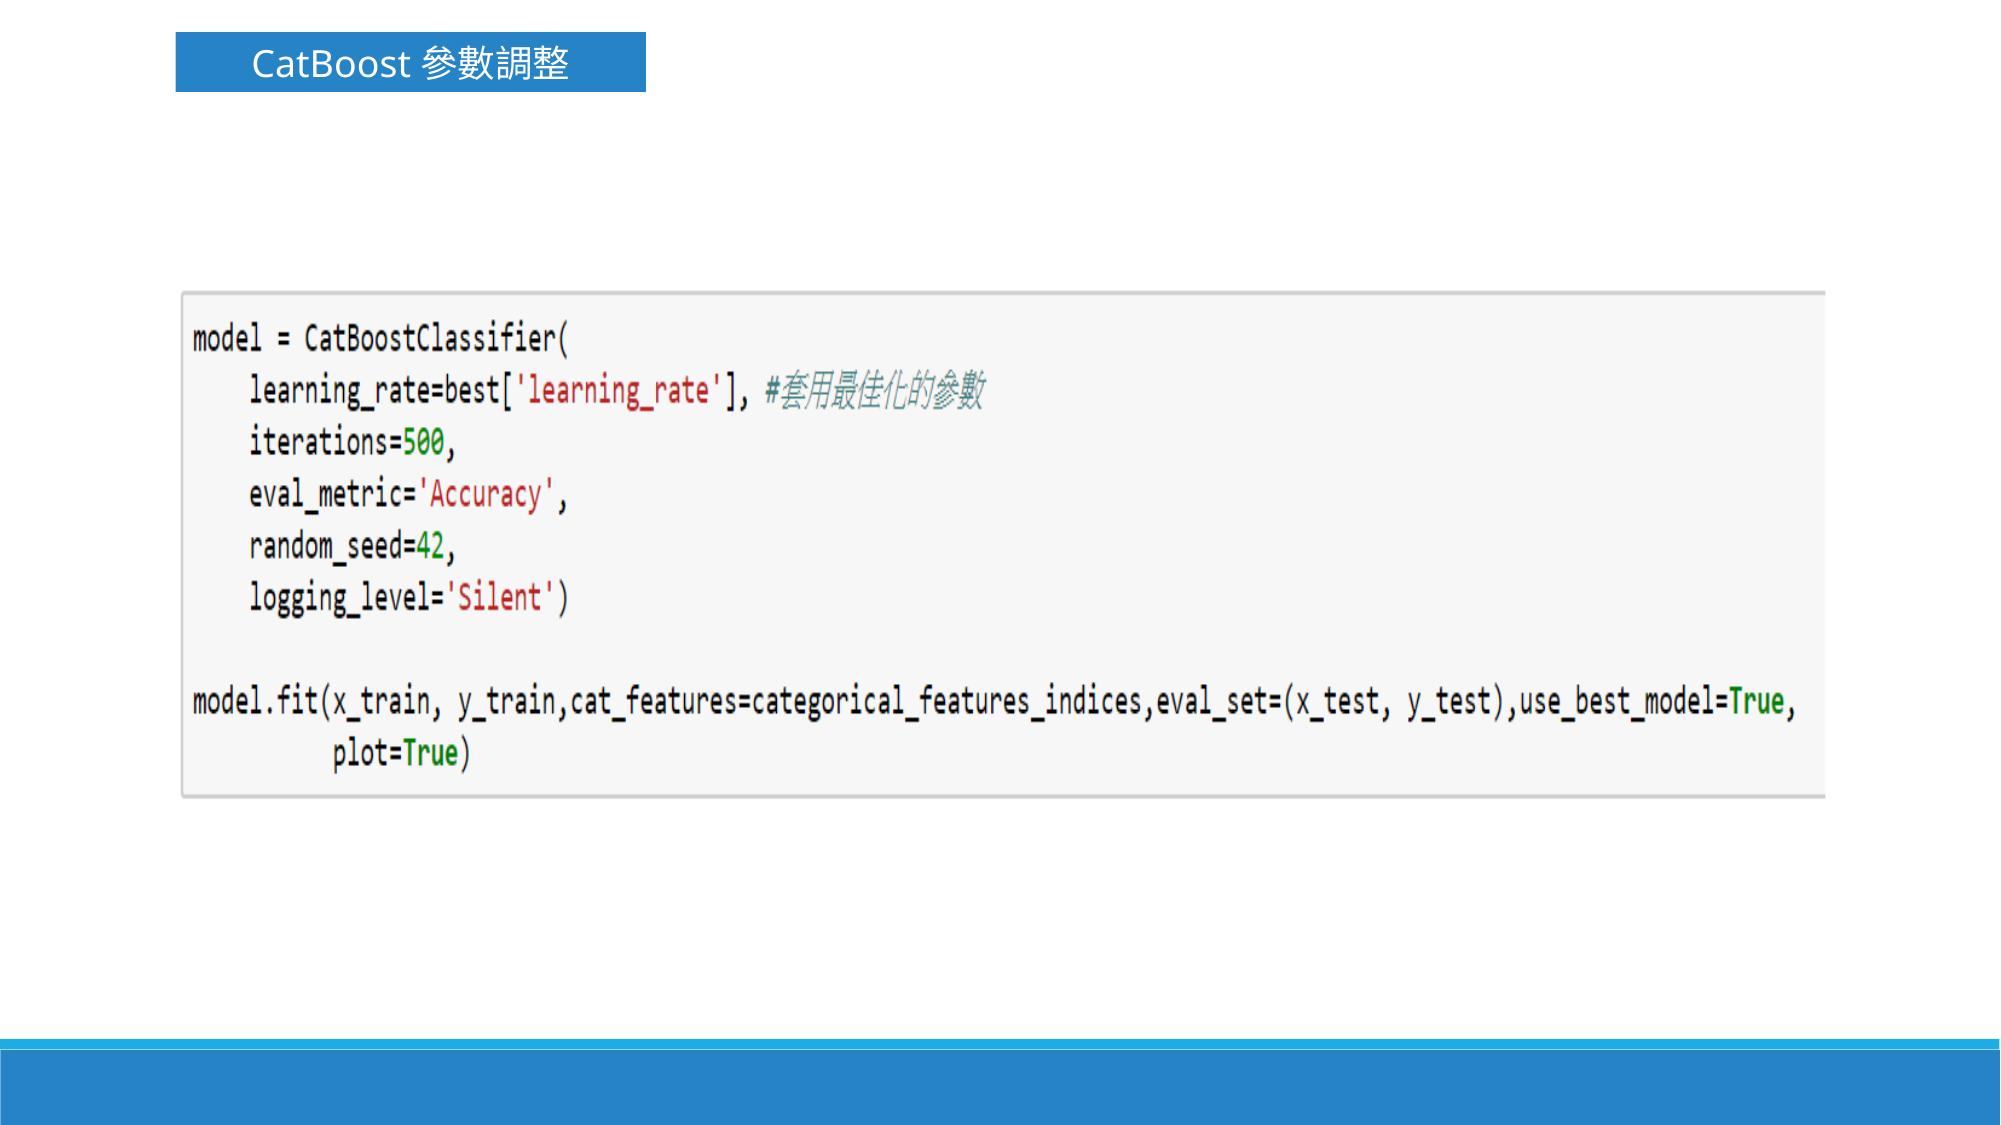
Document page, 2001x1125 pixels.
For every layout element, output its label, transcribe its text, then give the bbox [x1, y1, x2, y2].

picture [174, 285, 1826, 820]
text_box CatBoost參數調整 [175, 32, 646, 92]
